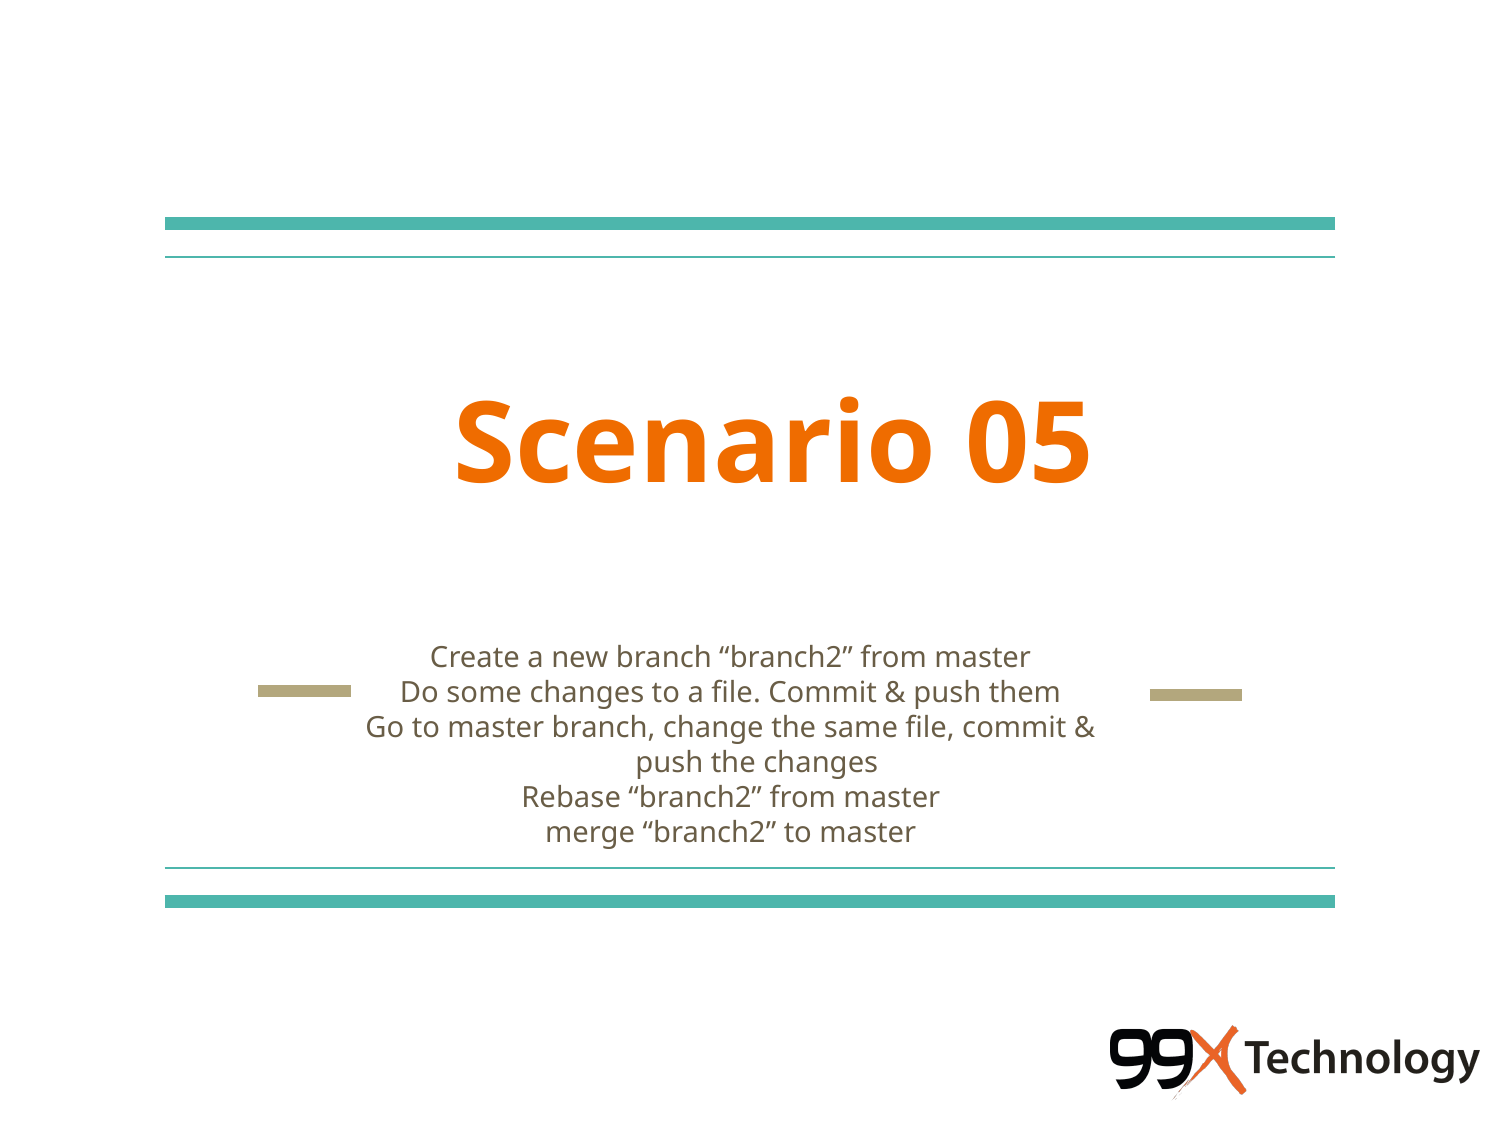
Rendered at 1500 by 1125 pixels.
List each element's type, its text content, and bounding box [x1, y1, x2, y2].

subtitle Create a new branch “branch2” from master Do some changes to a file. Commit & push them Go to master branch, change the same file, commit & push the changes Rebase “branch2” from master merge “branch2” to master [319, 623, 1119, 797]
picture [1110, 1025, 1480, 1101]
title Scenario 05 [188, 296, 1359, 521]
